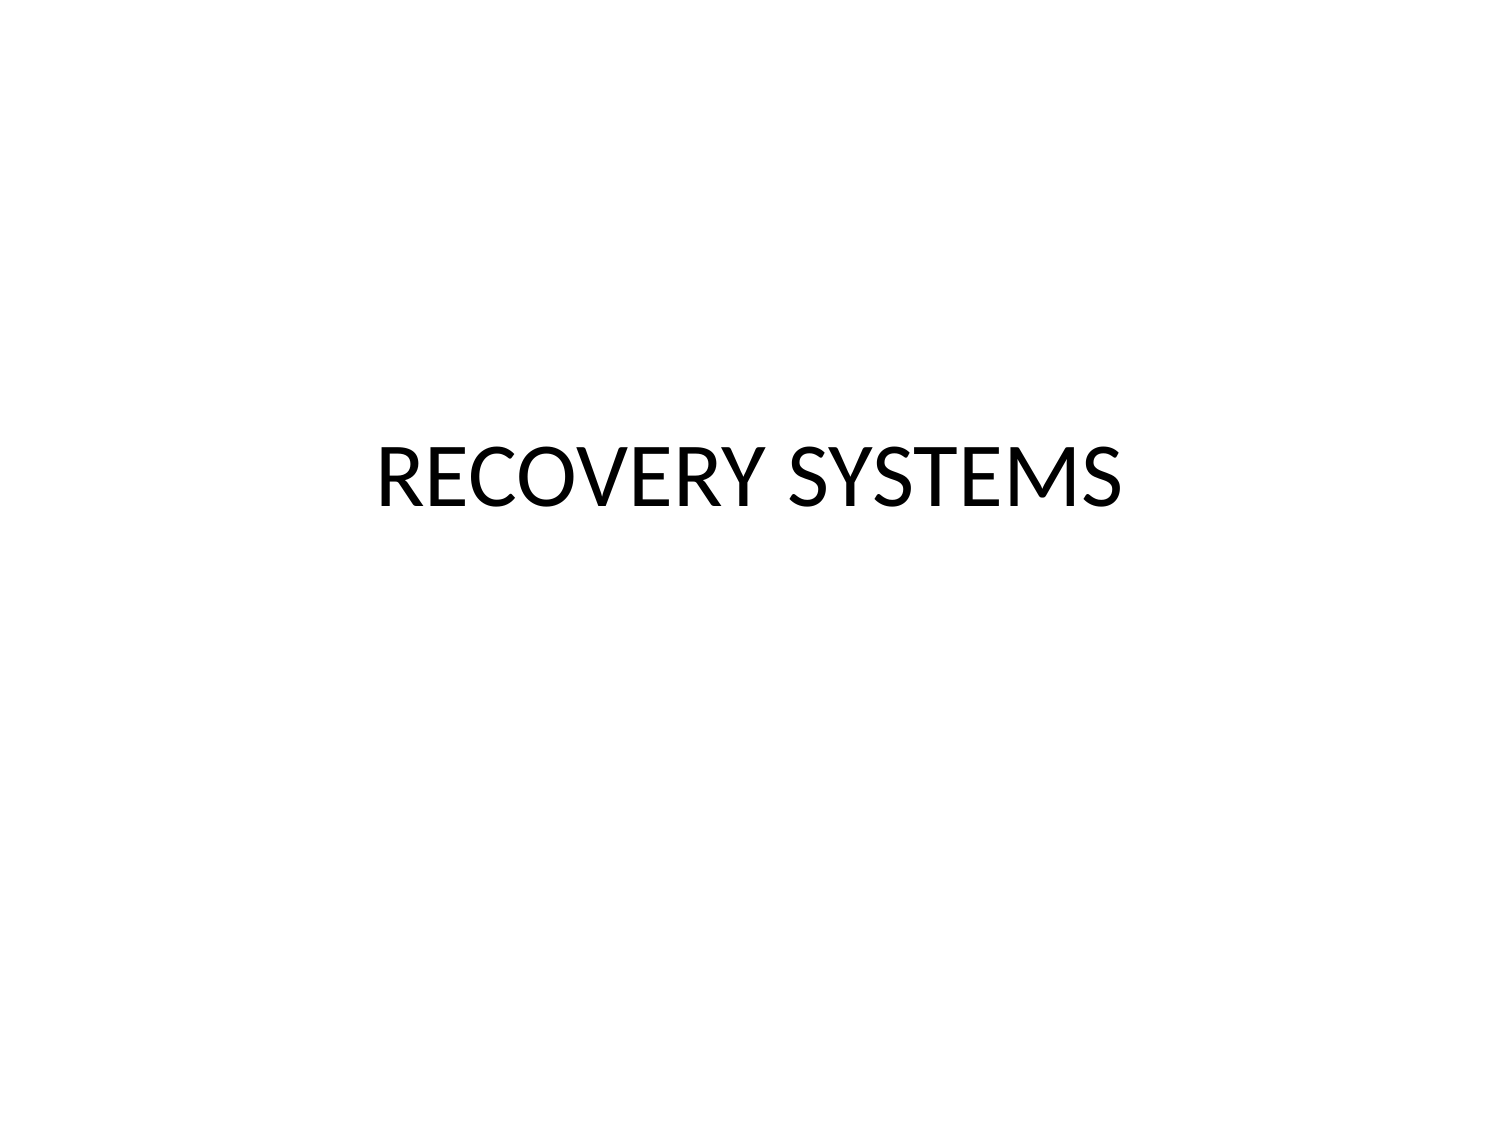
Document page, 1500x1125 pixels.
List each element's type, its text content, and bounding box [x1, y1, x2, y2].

title RECOVERY SYSTEMS [112, 349, 1388, 591]
